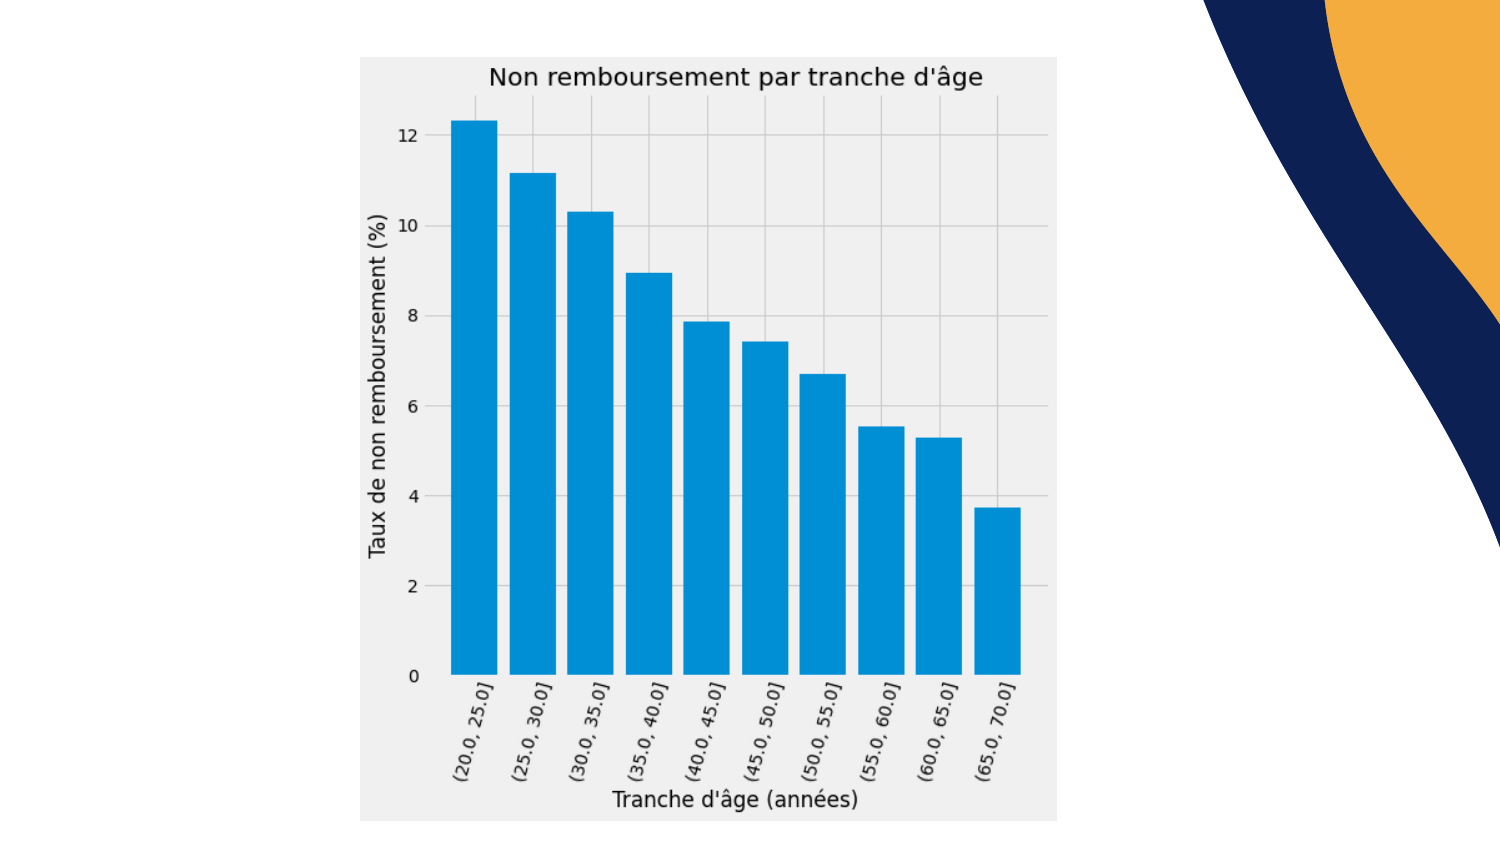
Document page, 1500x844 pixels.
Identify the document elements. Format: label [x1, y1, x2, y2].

picture [360, 57, 1057, 821]
